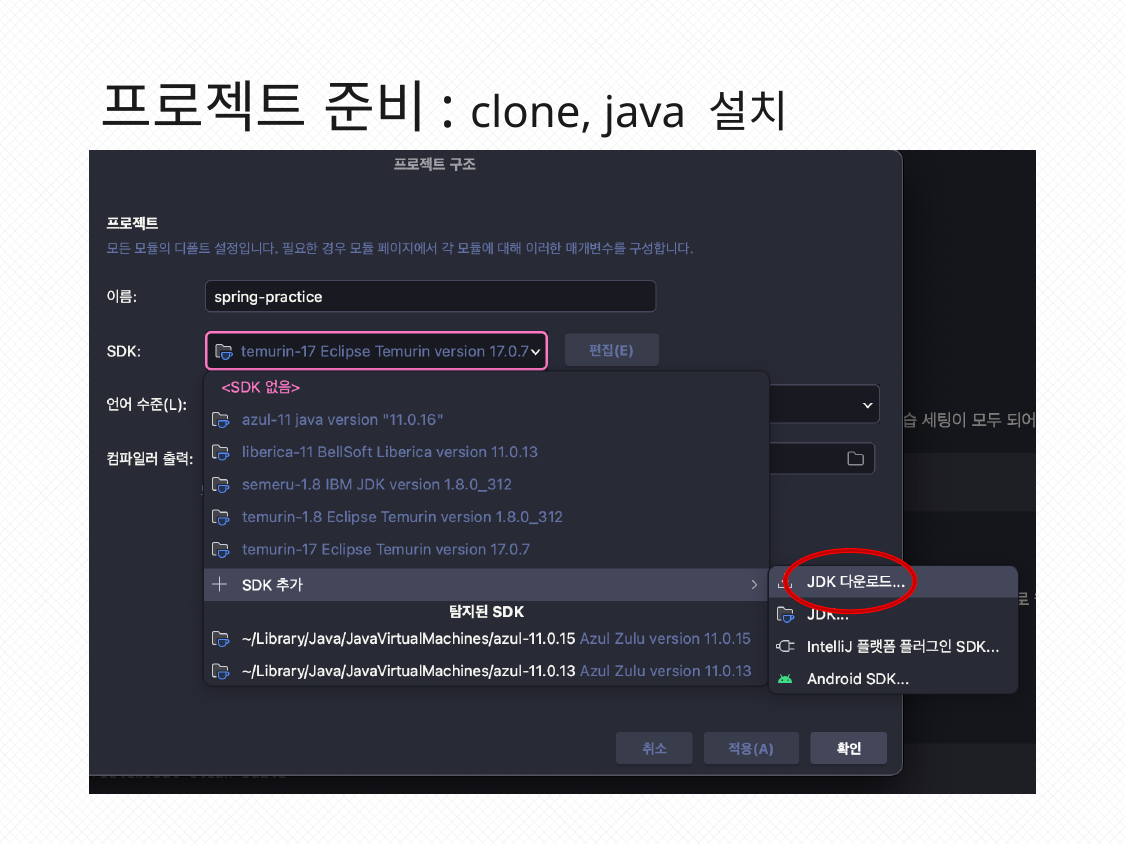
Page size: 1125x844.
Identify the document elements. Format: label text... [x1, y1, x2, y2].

text_box 프로젝트 준비: clone, java 설치 [89, 50, 1036, 149]
picture [89, 149, 1036, 794]
